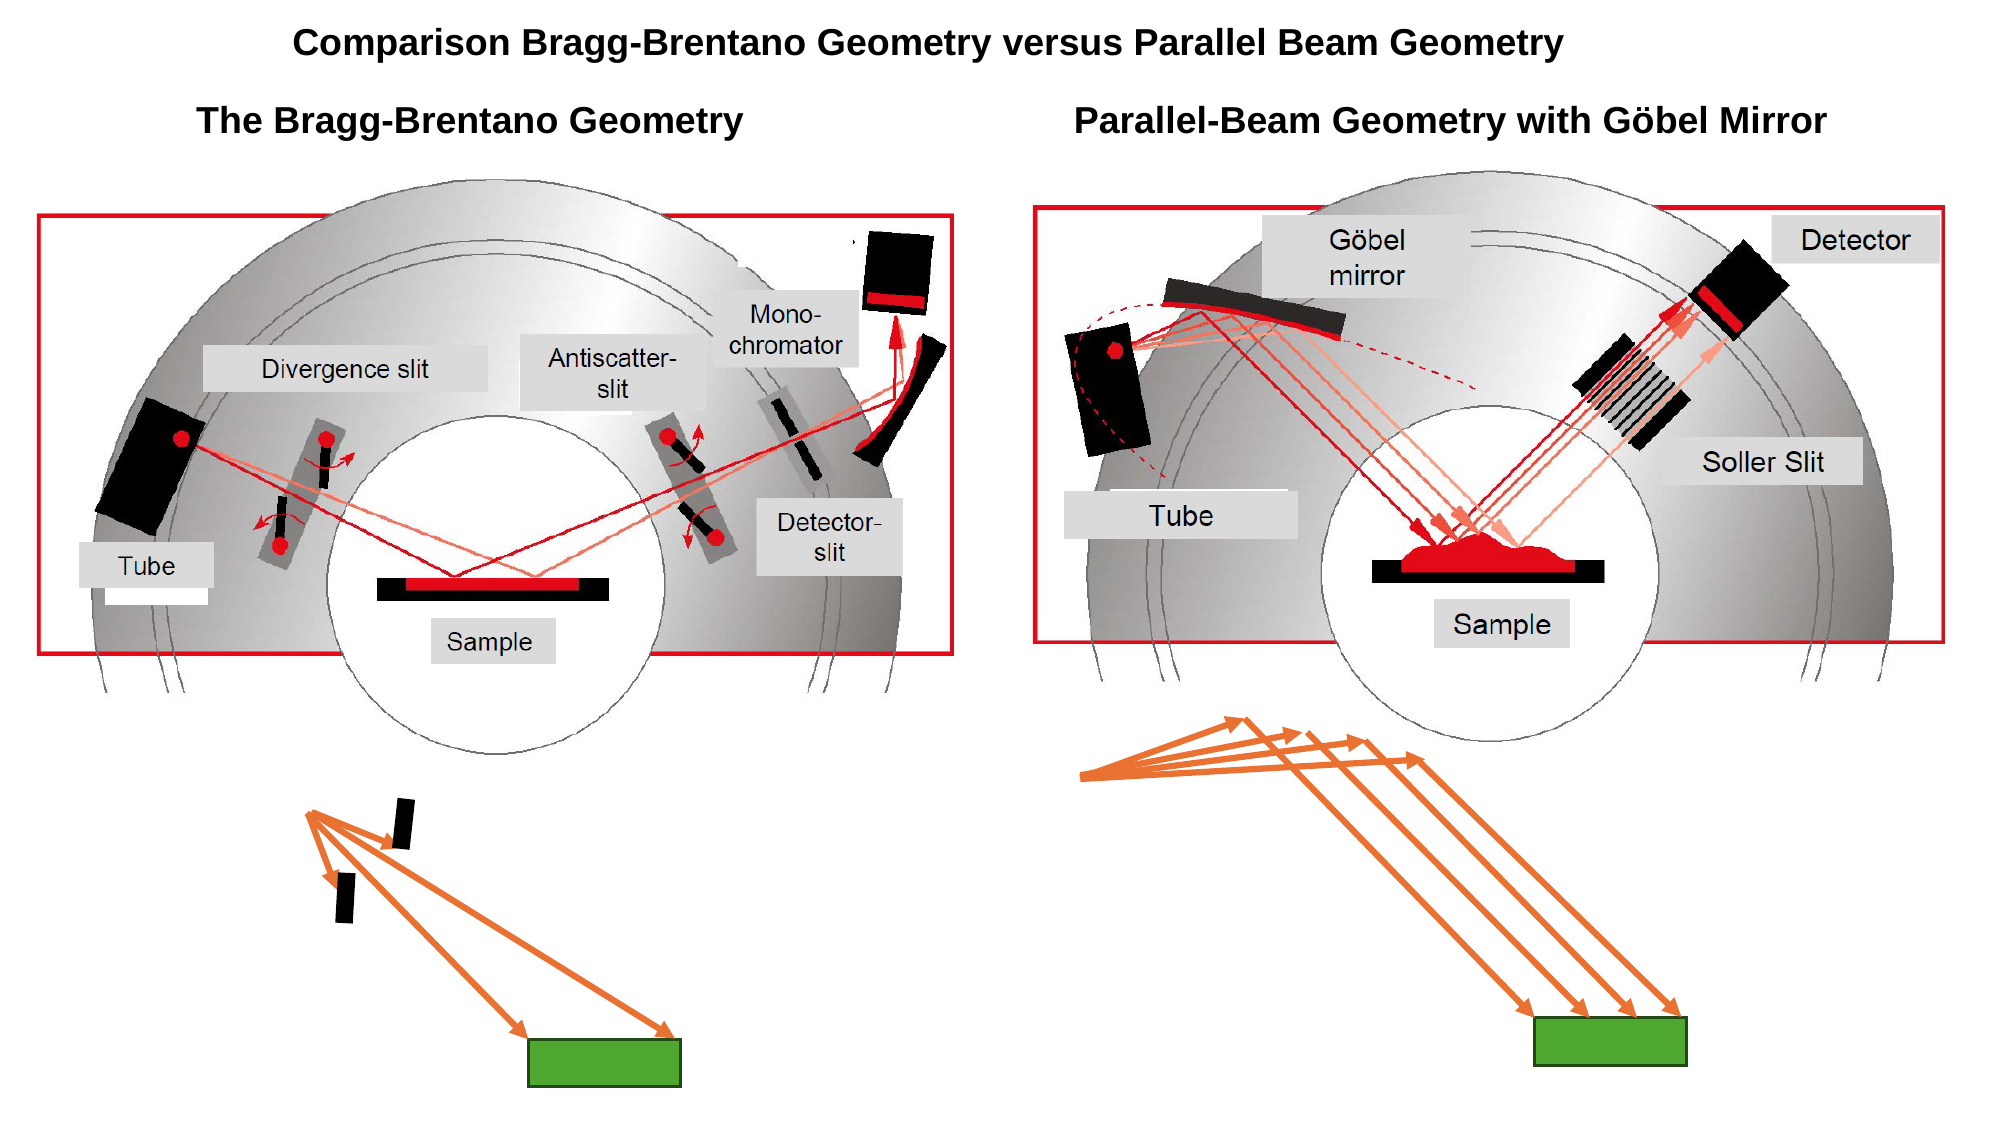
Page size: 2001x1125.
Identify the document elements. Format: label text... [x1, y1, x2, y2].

text_box Parallel-Beam Geometry with Göbel Mirror [1059, 88, 1875, 149]
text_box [306, 799, 681, 1088]
picture [32, 165, 955, 763]
picture [1019, 165, 1951, 750]
text_box Comparison Bragg-Brentano Geometry versus Parallel Beam Geometry [277, 10, 1764, 71]
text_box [1079, 718, 1688, 1066]
text_box The Bragg-Brentano Geometry [181, 88, 810, 149]
